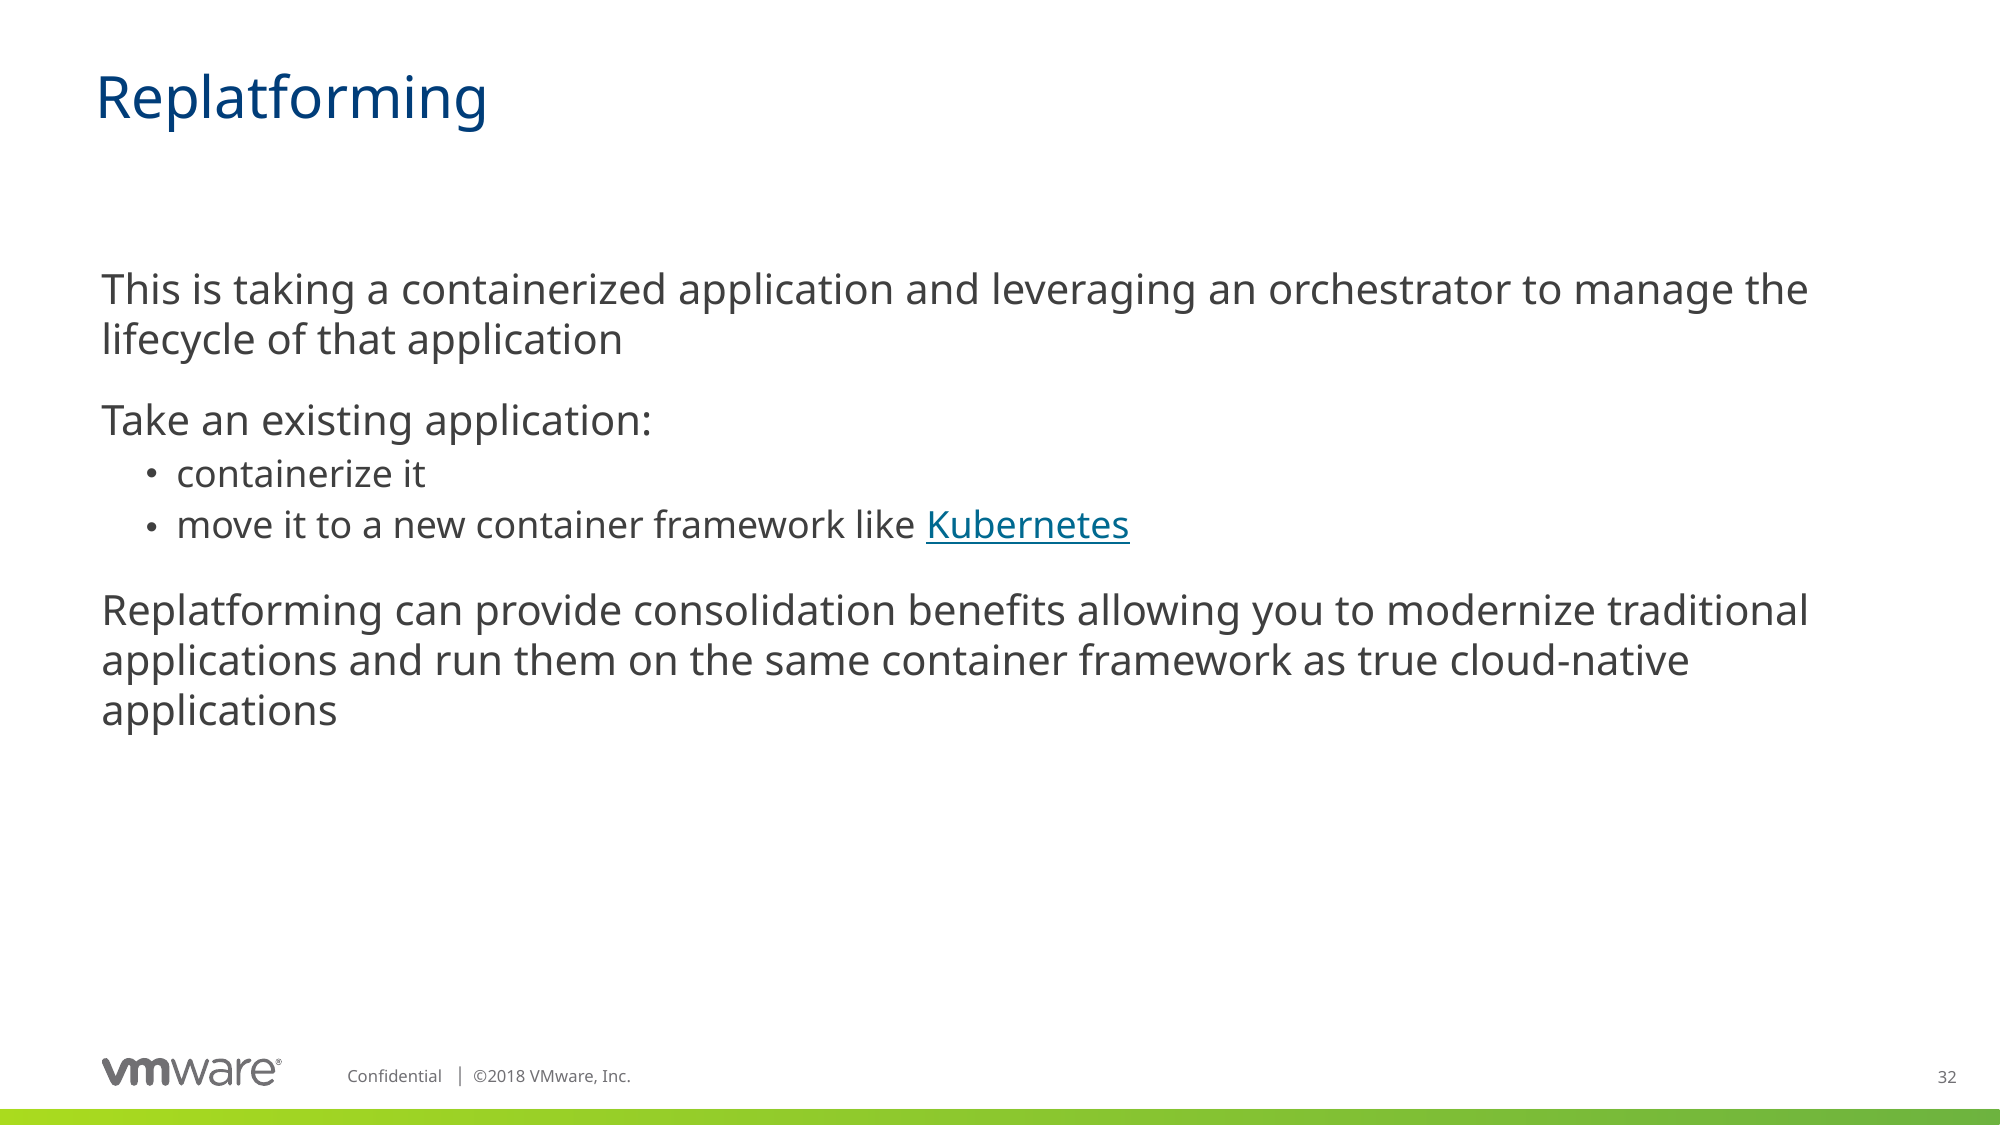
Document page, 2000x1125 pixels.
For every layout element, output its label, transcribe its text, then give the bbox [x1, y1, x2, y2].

title Replatforming [95, 67, 1900, 131]
list This is taking a containerized application and leveraging an orchestrator to manage the lifecycle of that application Take an existing application: containerize it move it to a new container framework like Kubernetes Replatforming can provide consolidation benefits allowing you to modernize traditional applications and run them on the same container framework as true cloud-native applications [101, 262, 1902, 1013]
